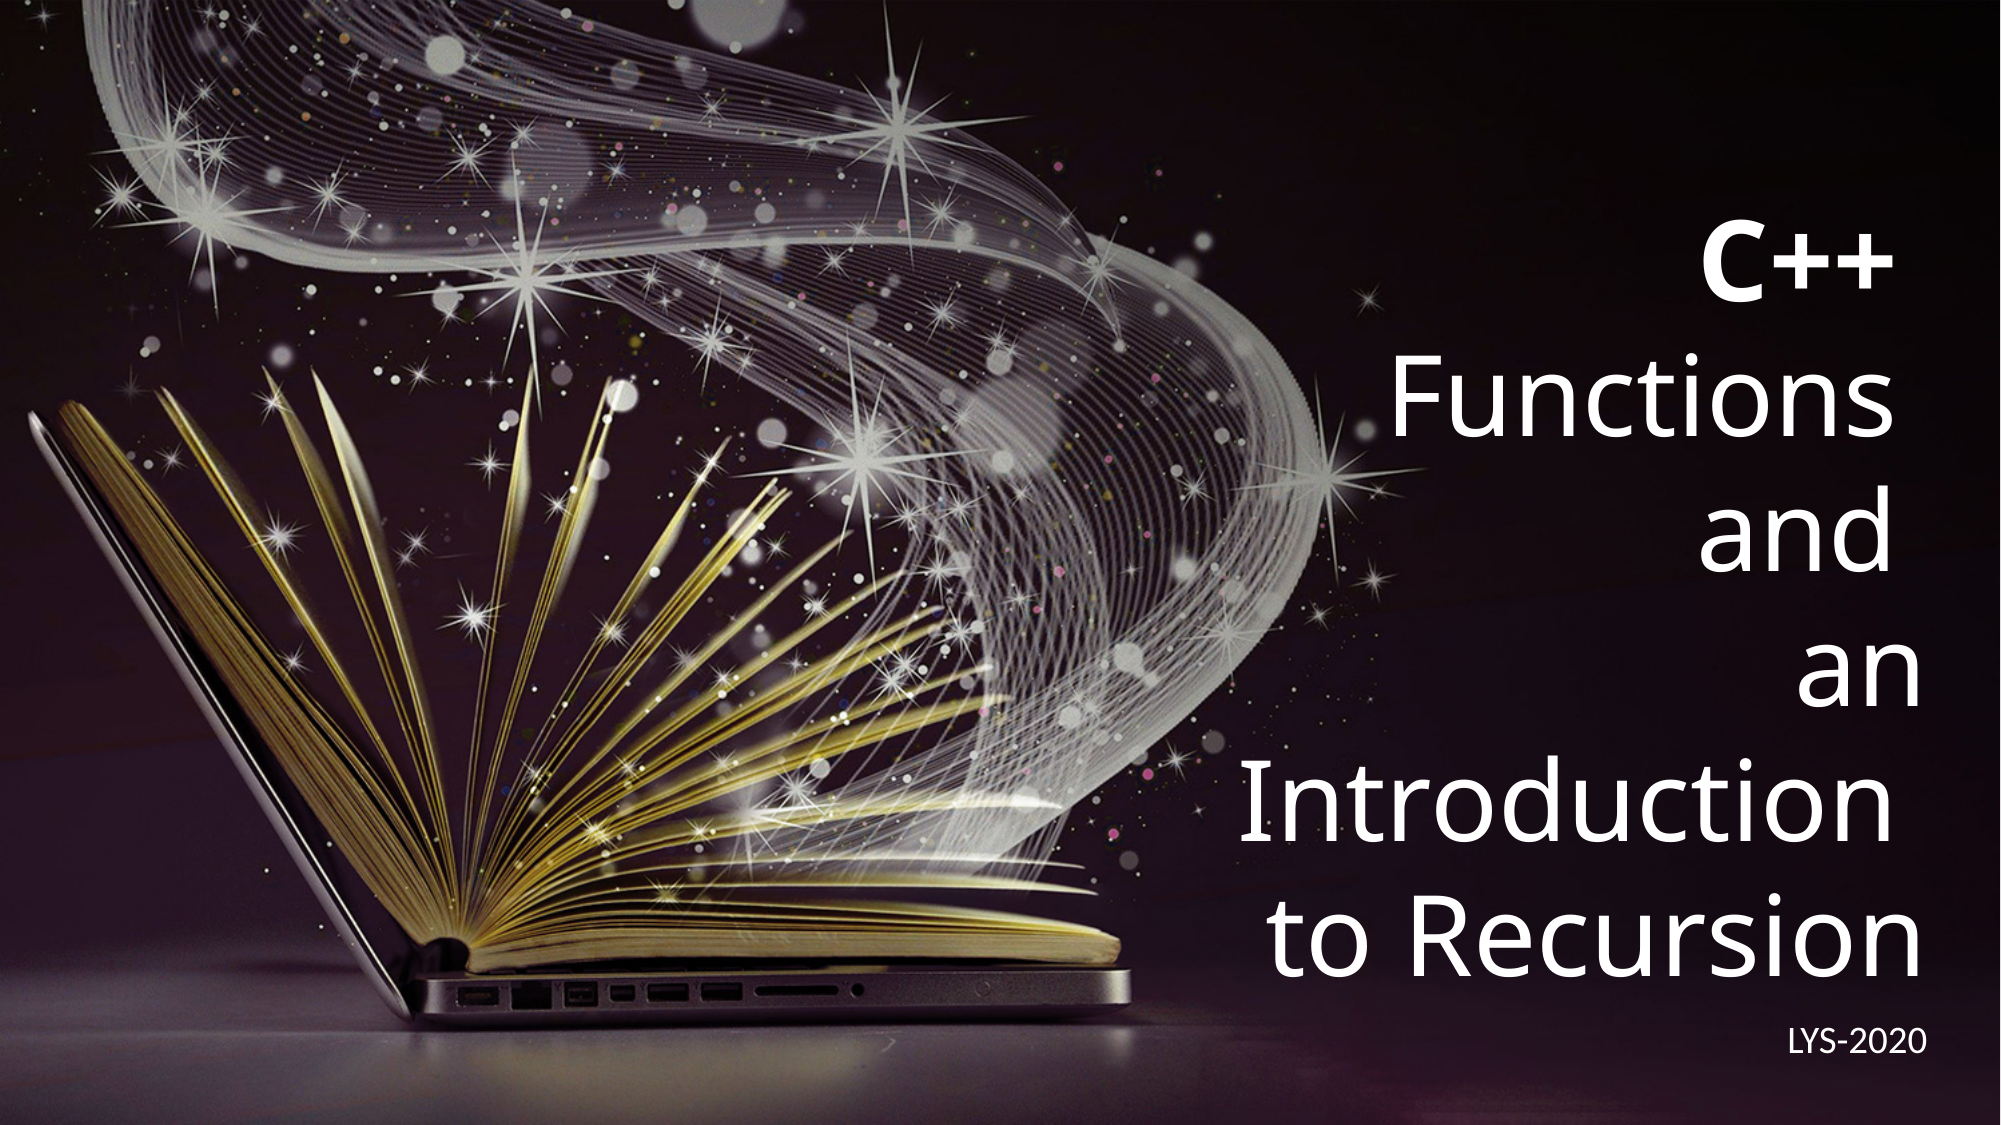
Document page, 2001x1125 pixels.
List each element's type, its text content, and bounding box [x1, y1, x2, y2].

text_box LYS-2020 [1106, 1007, 1943, 1069]
text_box C++ Functions and an Introduction to Recursion [1106, 181, 1943, 1007]
picture [0, 0, 2001, 1125]
